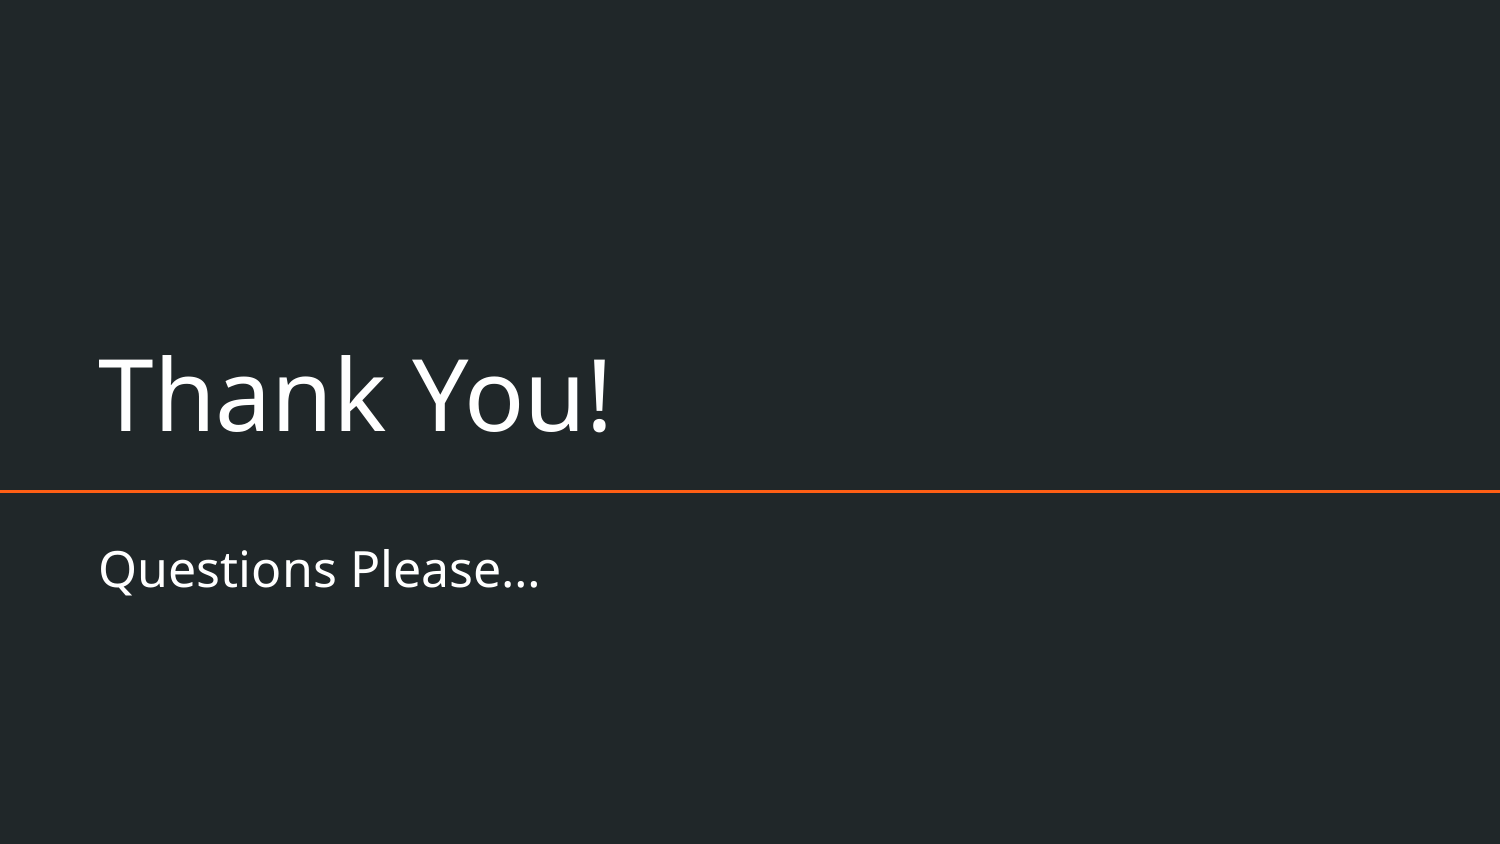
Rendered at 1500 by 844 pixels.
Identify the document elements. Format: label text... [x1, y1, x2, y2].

title Thank You! [83, 206, 1417, 467]
subtitle Questions Please… [83, 522, 1417, 626]
